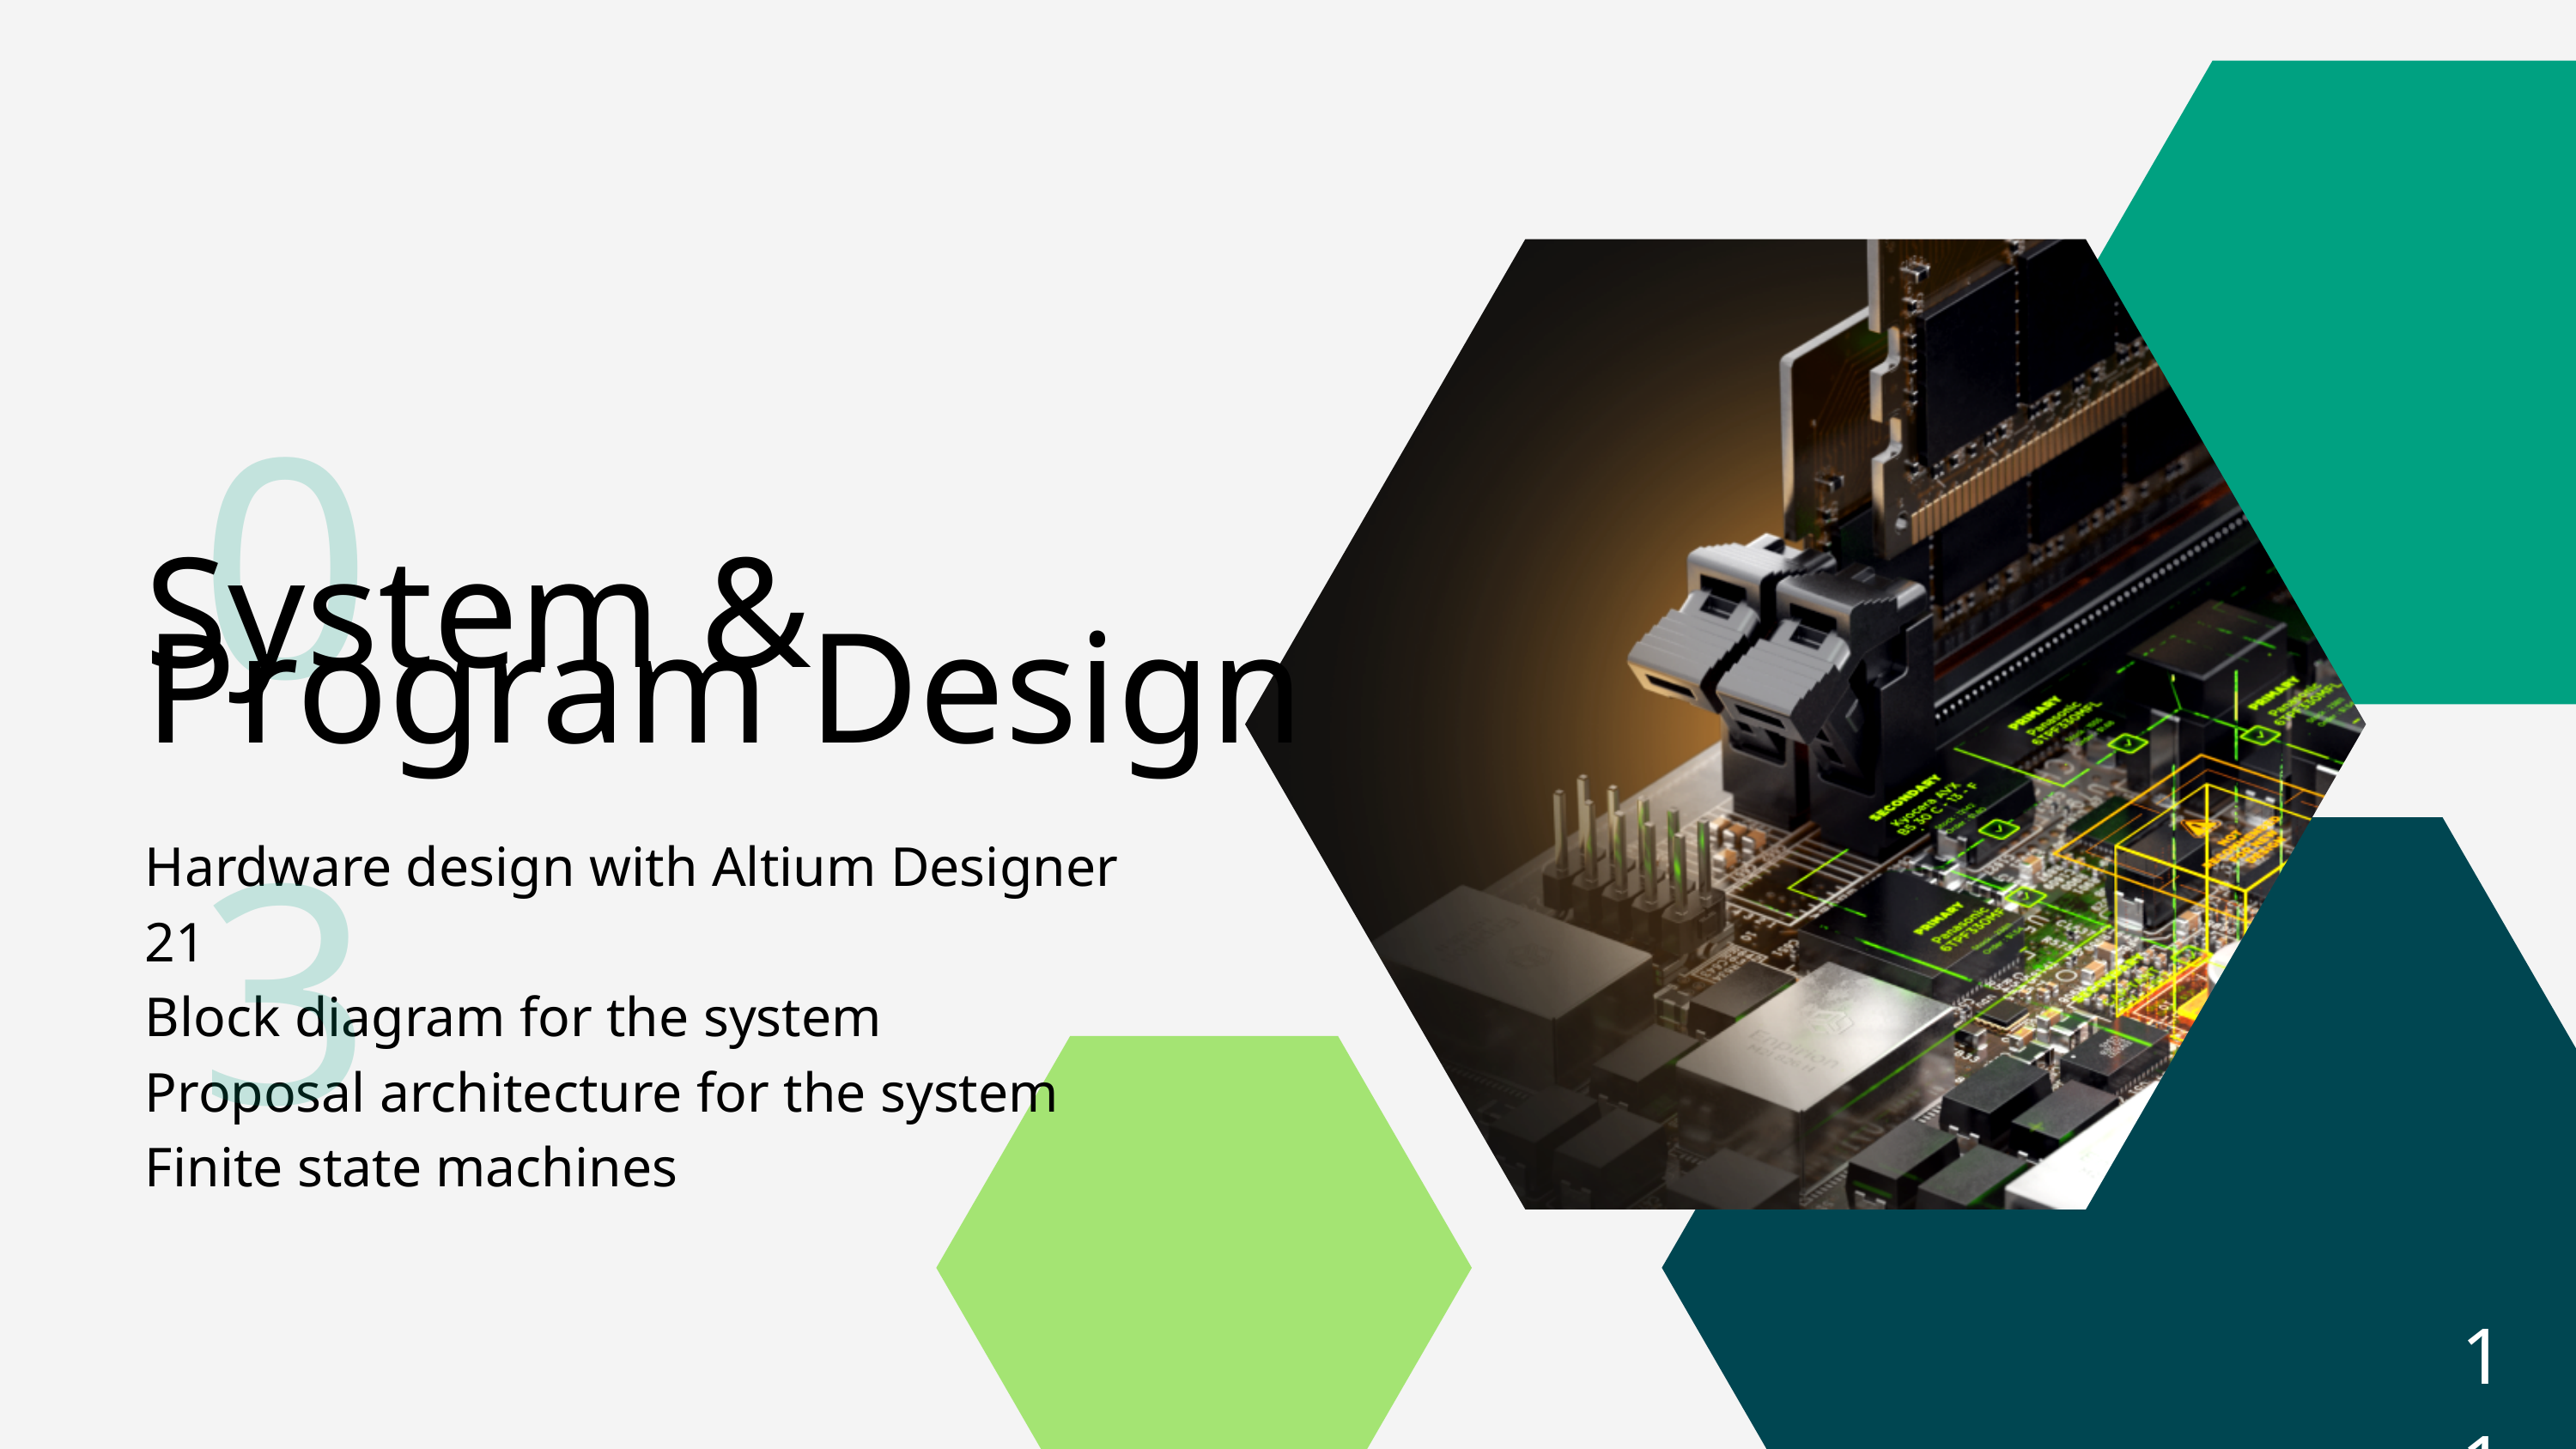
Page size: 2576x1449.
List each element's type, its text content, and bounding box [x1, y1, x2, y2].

text_box 03 [118, 312, 453, 1165]
text_box System & Program Design [144, 484, 1240, 774]
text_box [1662, 816, 2576, 1449]
text_box Hardware design with Altium Designer 21 Block diagram for the system Proposal architecture for the system Finite state machines [144, 822, 1175, 1197]
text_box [936, 1035, 1473, 1449]
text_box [2026, 60, 2576, 705]
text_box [1244, 239, 2366, 1210]
